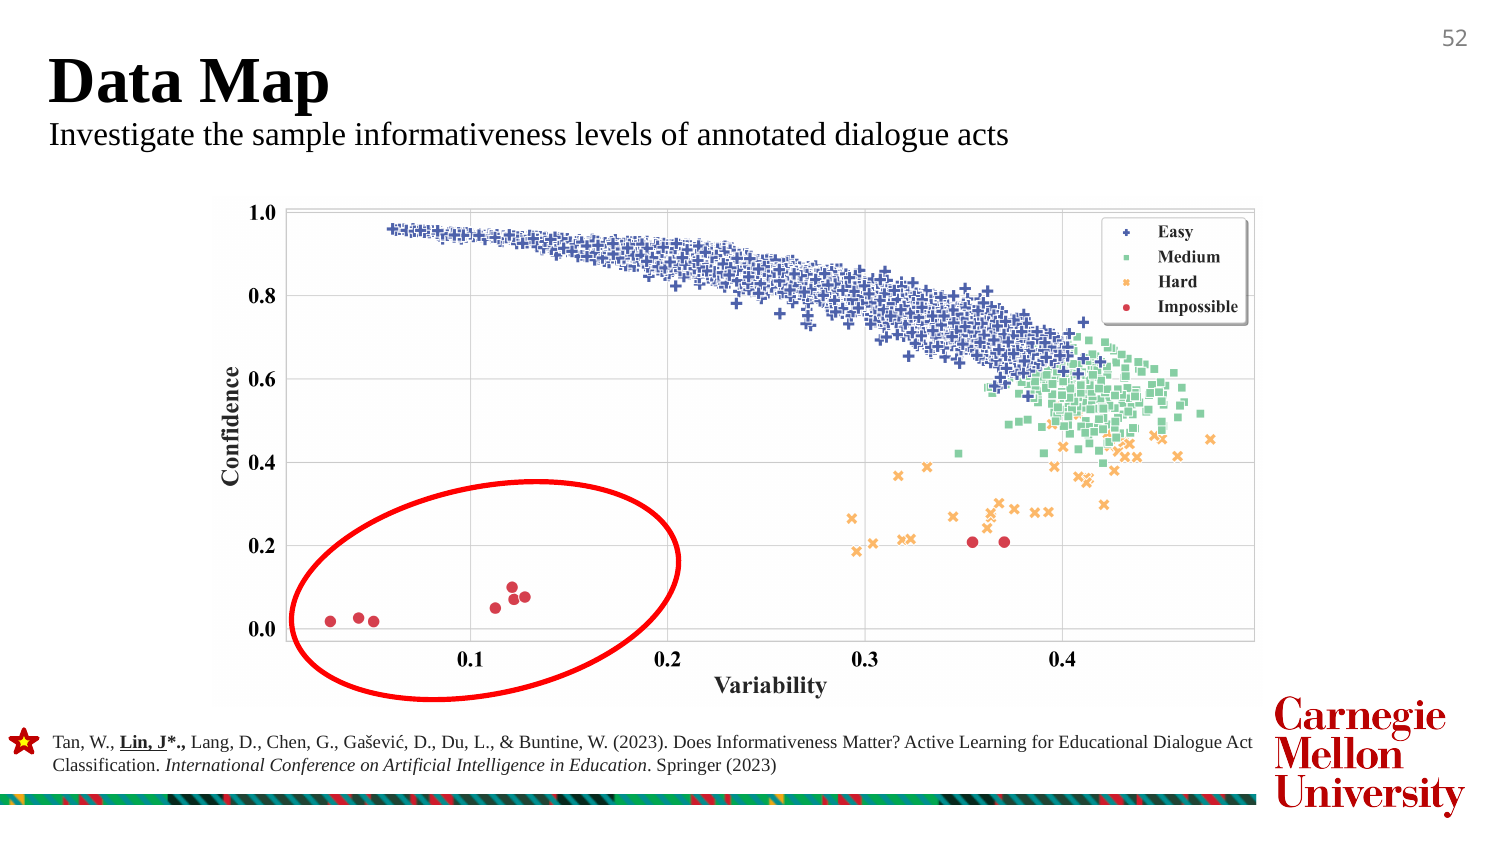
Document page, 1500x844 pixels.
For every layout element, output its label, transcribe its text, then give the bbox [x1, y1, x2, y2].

picture [0, 794, 1257, 805]
text_box Tan, W., Lin, J*., Lang, D., Chen, G., Gašević, D., Du, L., & Buntine, W. (2023). Does Informativeness Matter? Active Learning for Educational Dialogue Act Classification. International Conference on Artificial Intelligence in Education. Springer (2023) [41, 724, 1292, 781]
picture [1275, 696, 1465, 818]
list Data Map Investigate the sample informativeness levels of annotated dialogue acts [37, 40, 1380, 131]
picture [212, 196, 1263, 707]
text_box [8, 727, 40, 755]
